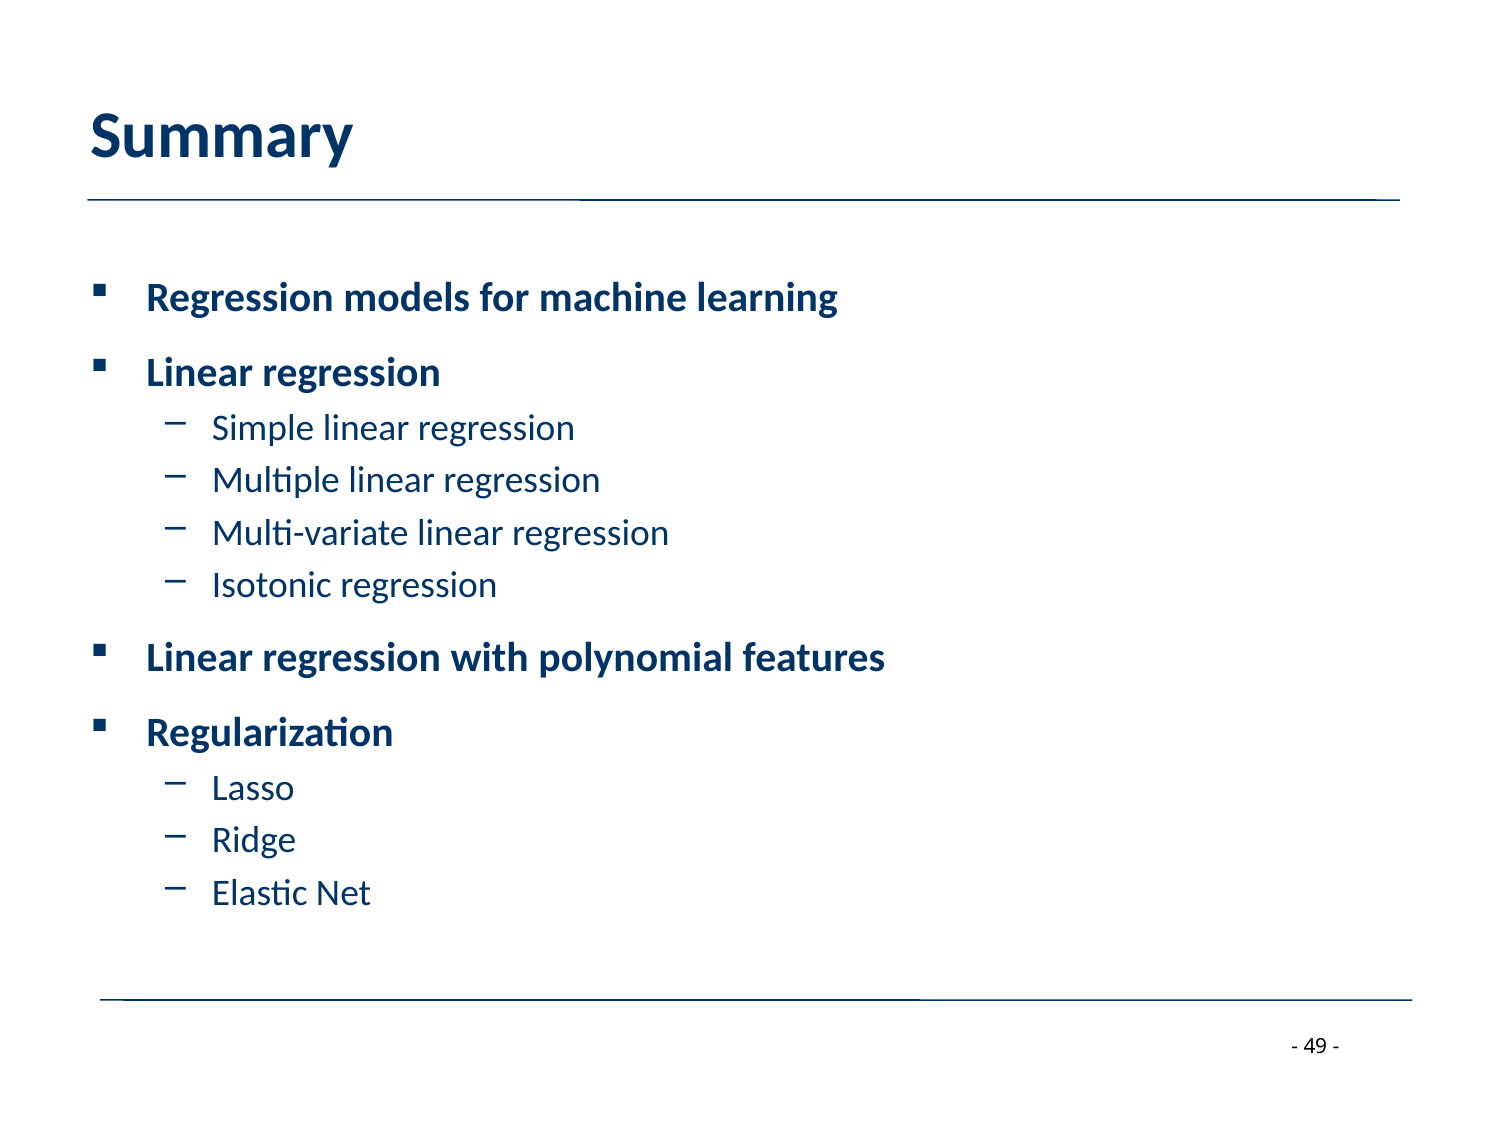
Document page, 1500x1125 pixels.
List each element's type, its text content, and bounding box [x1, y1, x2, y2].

title Summary [75, 37, 1425, 225]
list Regression models for machine learning Linear regression Simple linear regression Multiple linear regression Multi-variate linear regression Isotonic regression Linear regression with polynomial features Regularization Lasso Ridge Elastic Net [75, 262, 1425, 1005]
